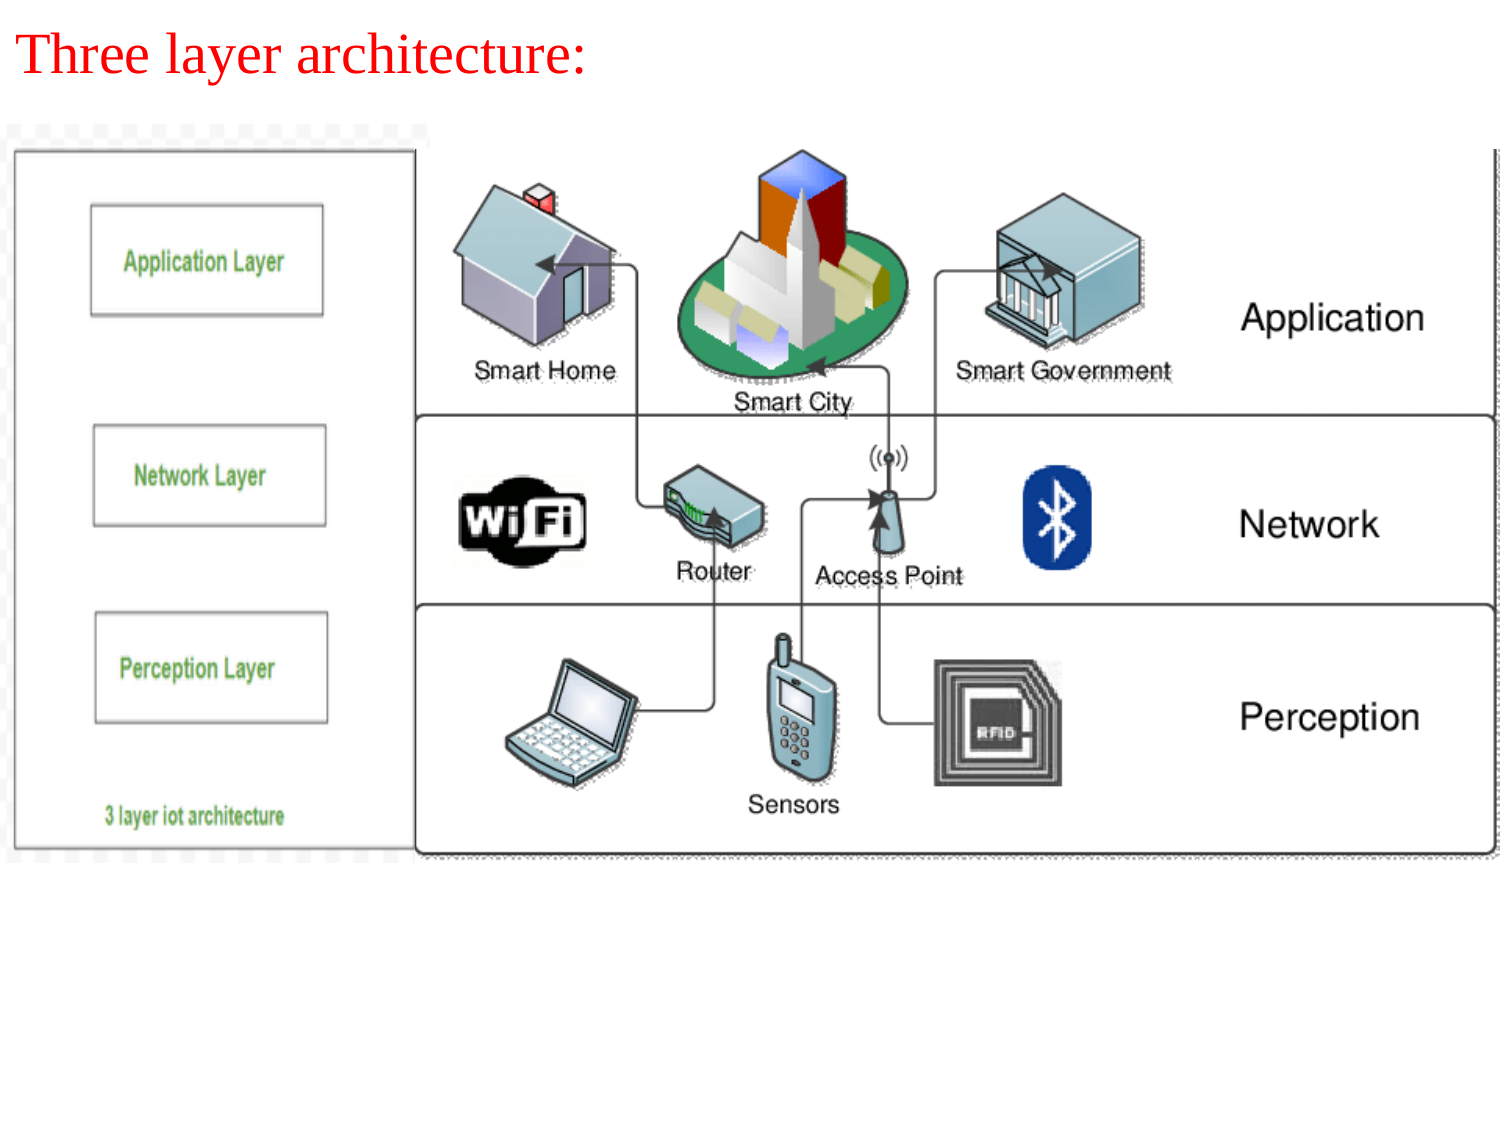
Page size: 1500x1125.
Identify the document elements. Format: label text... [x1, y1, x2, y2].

picture [415, 149, 1500, 879]
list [0, 124, 430, 863]
title Three layer architecture: [0, 0, 1425, 100]
